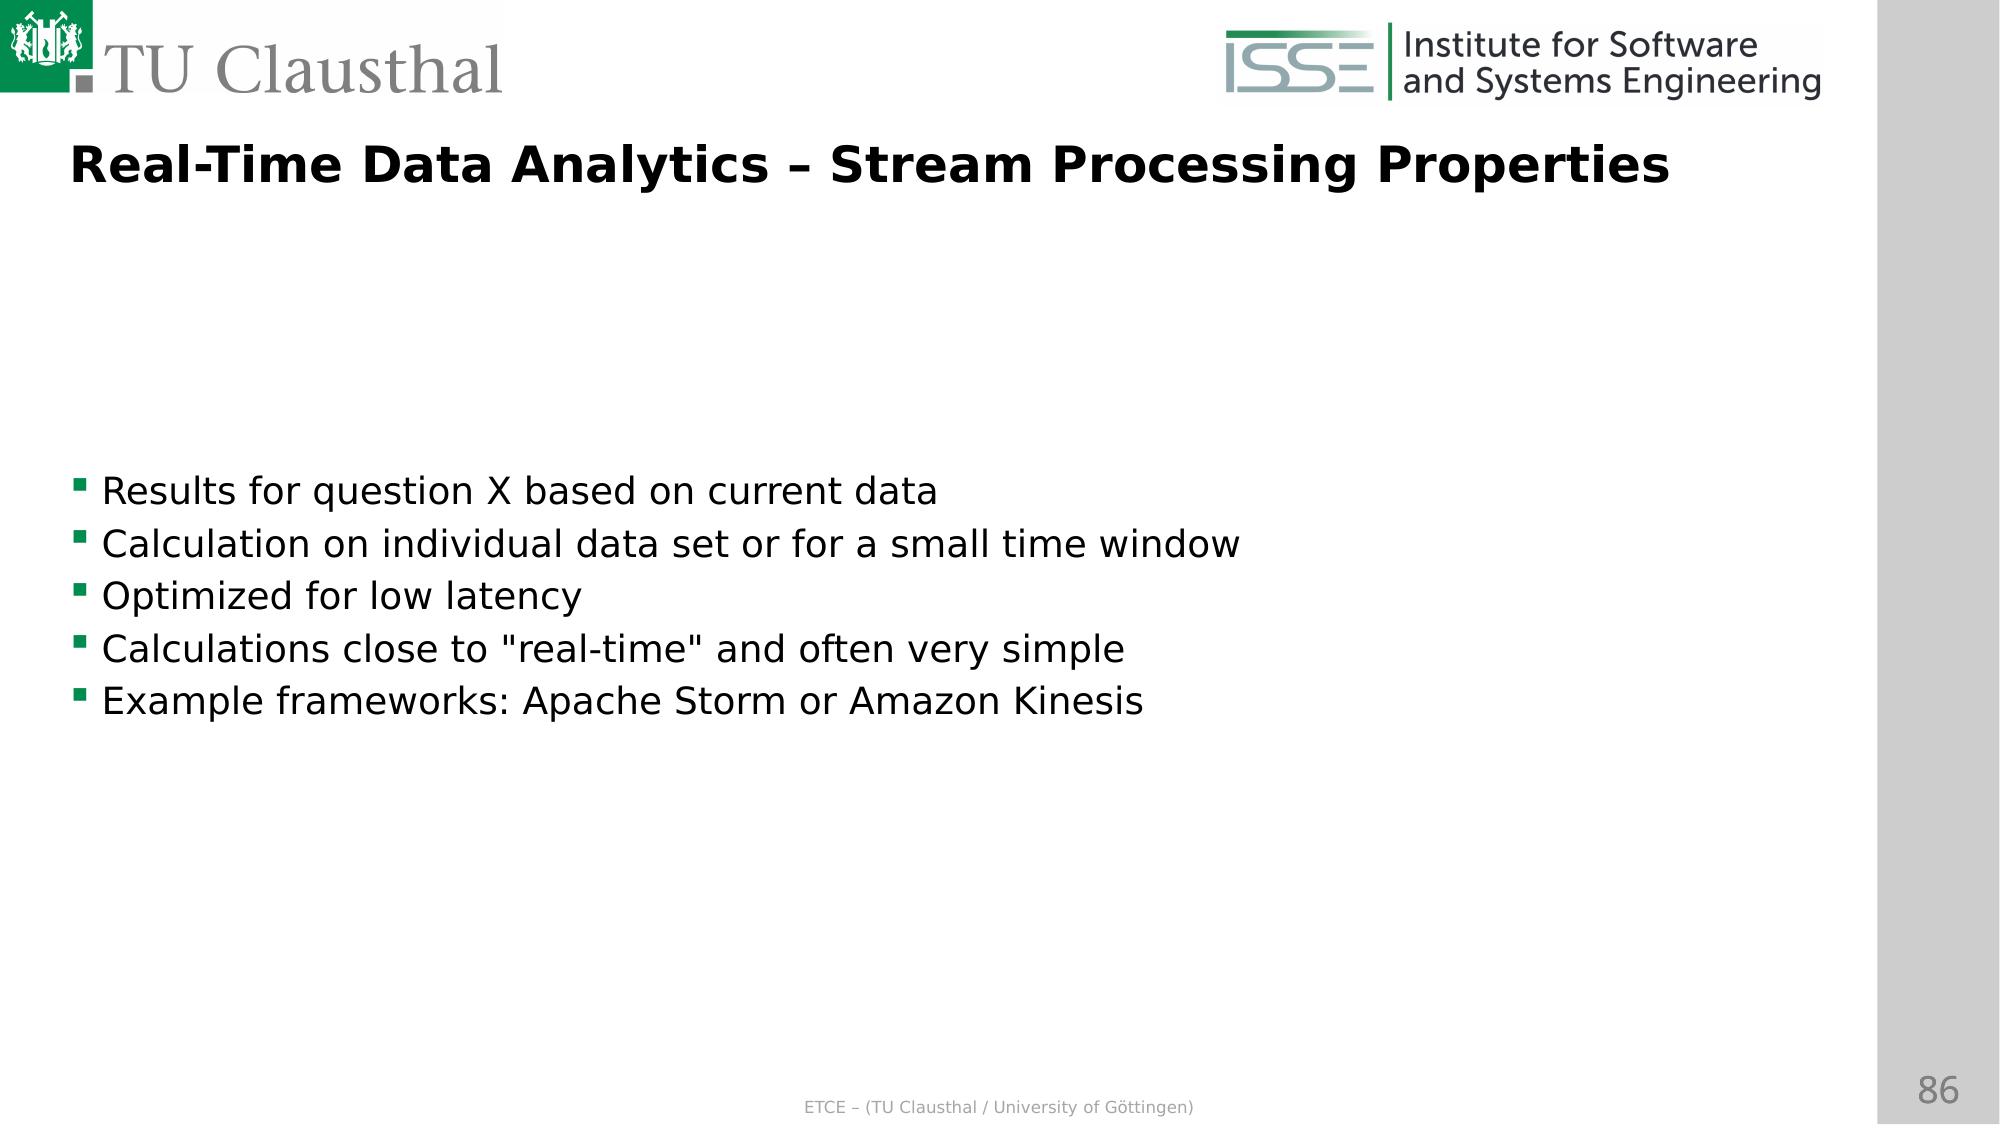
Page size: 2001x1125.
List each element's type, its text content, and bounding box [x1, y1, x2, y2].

text_box Results for question X based on current data Calculation on individual data set or for a small time window Optimized for low latency Calculations close to "real-time" and often very simple Example frameworks: Apache Storm or Amazon Kinesis [54, 208, 1819, 1035]
picture [1218, 22, 1826, 107]
text_box Real-Time Data Analytics – Stream Processing Properties [54, 125, 1819, 208]
picture [0, 0, 502, 93]
